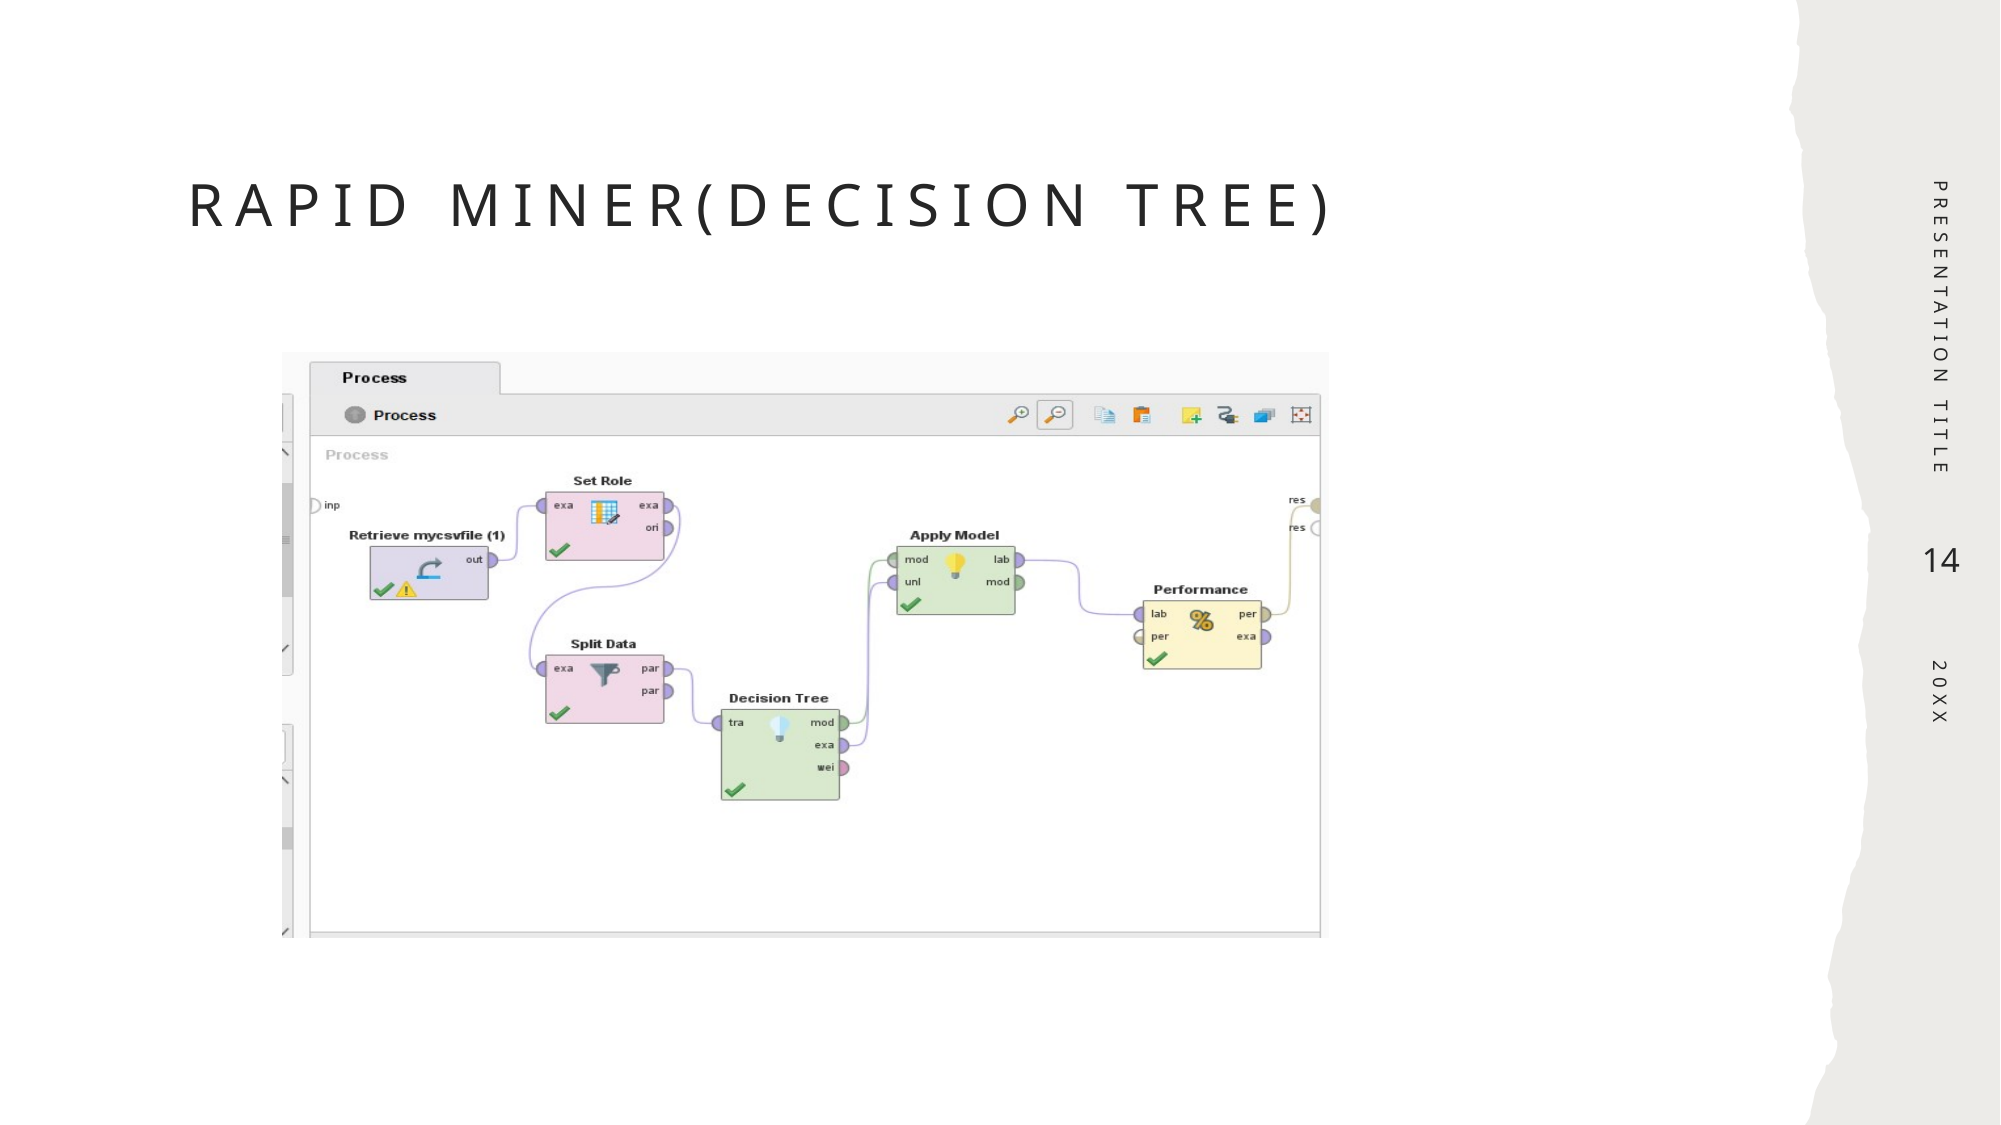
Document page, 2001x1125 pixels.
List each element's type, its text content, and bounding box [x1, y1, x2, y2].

slide_number 20XX [1910, 645, 1971, 1080]
picture [1789, 0, 2000, 1125]
title Rapid miner(Decision Tree) [172, 99, 1732, 300]
footer PRESENTATION TITLE [1911, 33, 1972, 489]
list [282, 352, 1329, 938]
slide_number 14 [1896, 514, 1986, 610]
